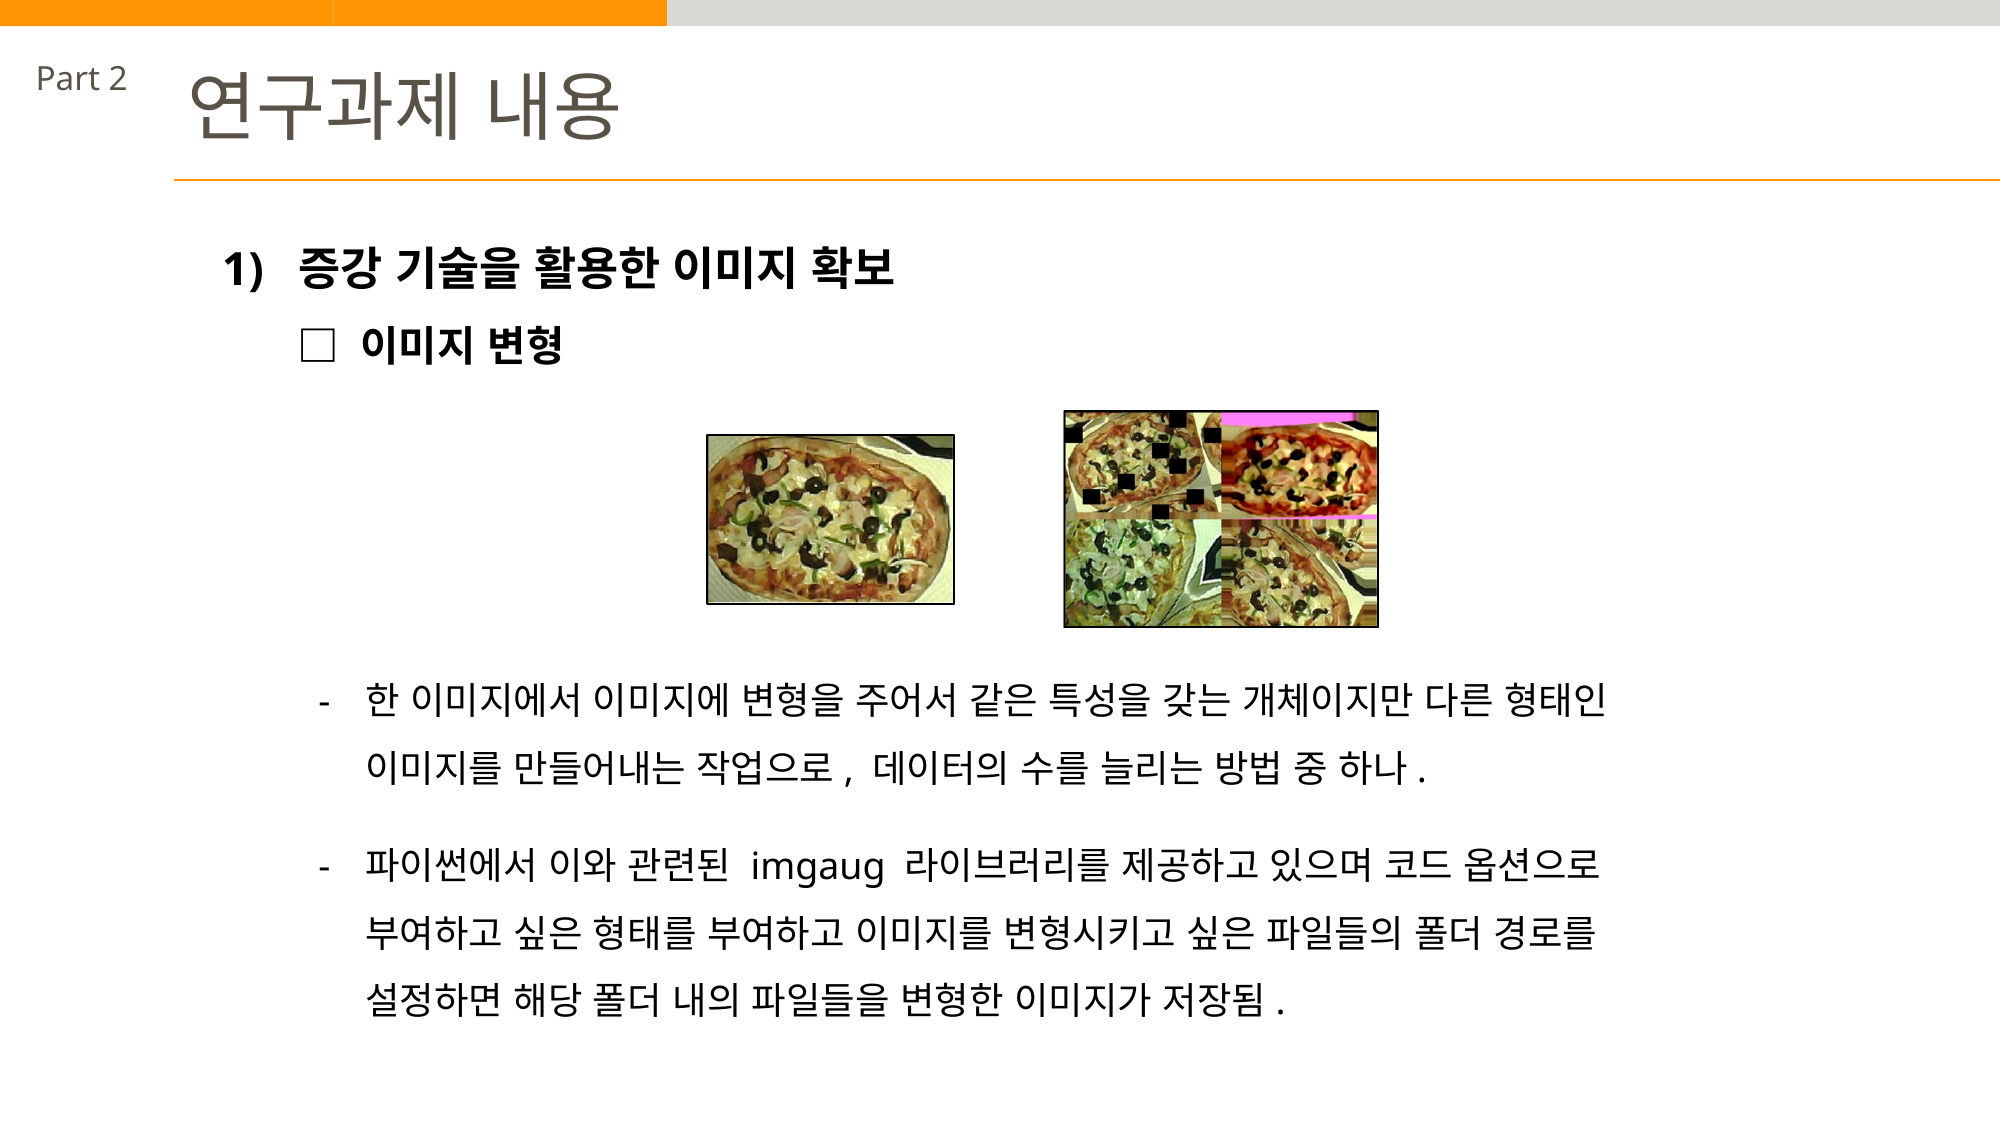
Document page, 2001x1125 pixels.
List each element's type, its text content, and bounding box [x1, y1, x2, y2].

picture [706, 410, 1379, 628]
text_box Part 2 [20, 49, 143, 105]
text_box [668, 0, 2000, 27]
text_box 1) 증강 기술을 활용한 이미지 확보 □ 이미지 변형 [206, 204, 1878, 423]
text_box [333, 0, 668, 27]
text_box 한 이미지에서 이미지에 변형을 주어서 같은 특성을 갖는 개체이지만 다른 형태인 이미지를 만들어내는 작업으로, 데이터의 수를 늘리는 방법 중 하나. 파이썬에서 이와 관련된 imgaug 라이브러리를 제공하고 있으며 코드 옵션으로 부여하고 싶은 형태를 부여하고 이미지를 변형시키고 싶은 파일들의 폴더 경로를 설정하면 해당 폴더 내의 파일들을 변형한 이미지가 저장됨. [303, 647, 1697, 1075]
text_box 연구과제 내용 [173, 52, 638, 158]
text_box [0, 0, 333, 27]
